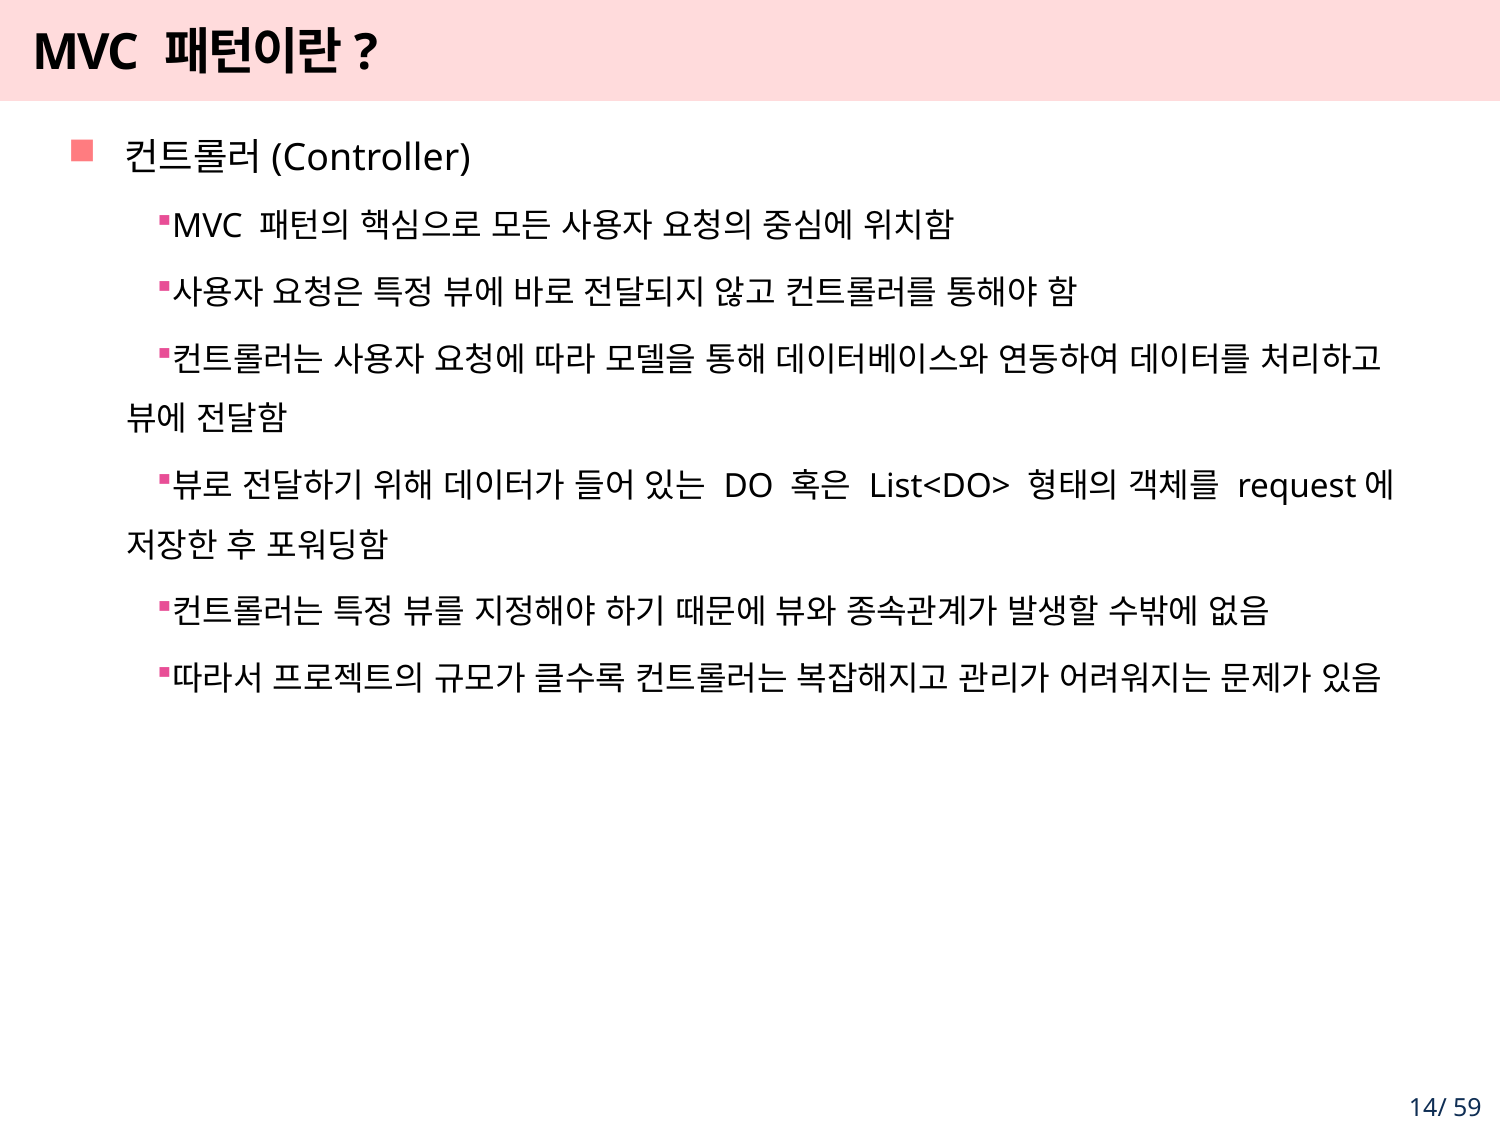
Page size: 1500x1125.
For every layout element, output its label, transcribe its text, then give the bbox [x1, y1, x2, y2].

list 컨트롤러(Controller) MVC 패턴의 핵심으로 모든 사용자 요청의 중심에 위치함 사용자 요청은 특정 뷰에 바로 전달되지 않고 컨트롤러를 통해야 함 컨트롤러는 사용자 요청에 따라 모델을 통해 데이터베이스와 연동하여 데이터를 처리하고 뷰에 전달함 뷰로 전달하기 위해 데이터가 들어 있는 DO 혹은 List<DO> 형태의 객체를 request에 저장한 후 포워딩함 컨트롤러는 특정 뷰를 지정해야 하기 때문에 뷰와 종속관계가 발생할 수밖에 없음 따라서 프로젝트의 규모가 클수록 컨트롤러는 복잡해지고 관리가 어려워지는 문제가 있음 [53, 125, 1425, 1005]
title MVC 패턴이란? [17, 10, 1295, 89]
